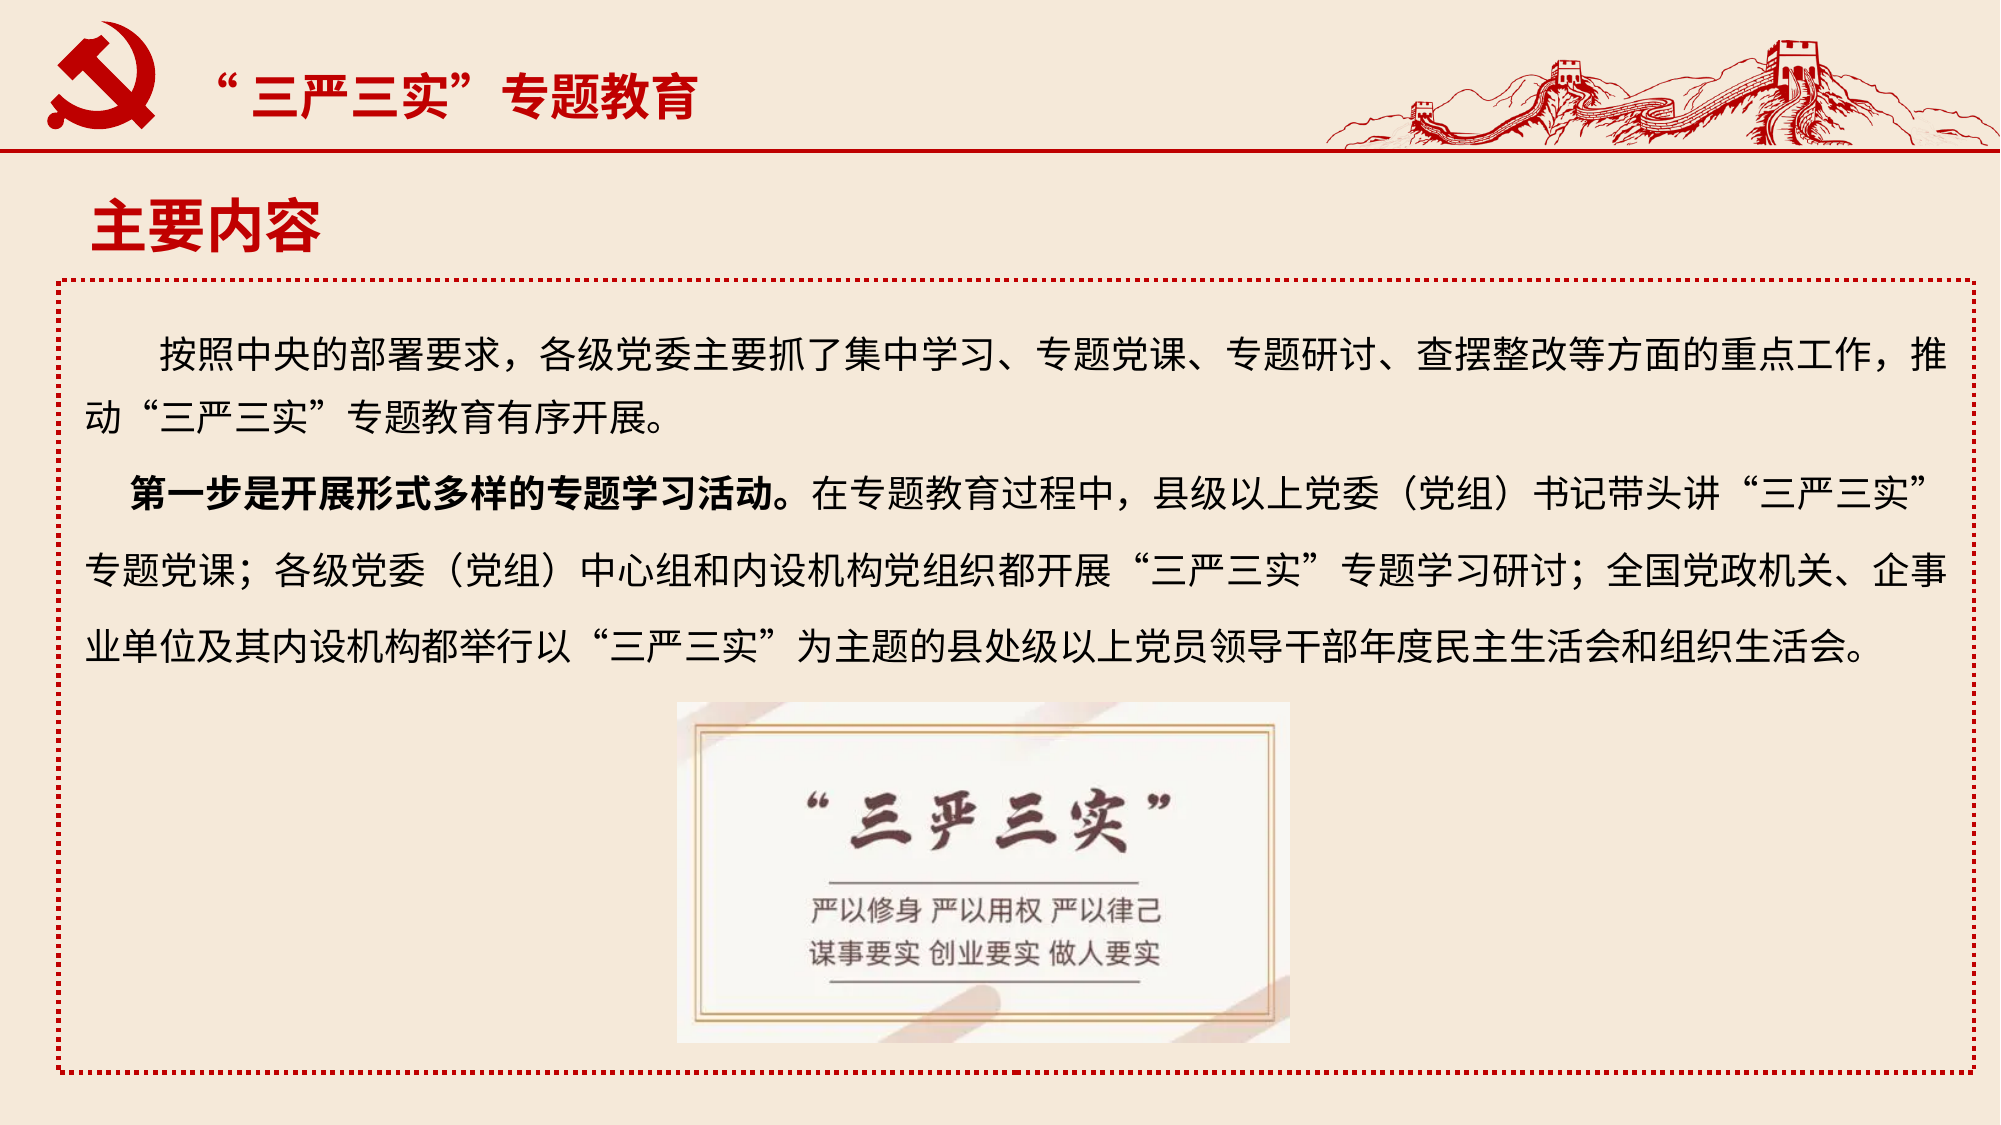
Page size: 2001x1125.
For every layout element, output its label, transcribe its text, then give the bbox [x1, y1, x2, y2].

picture [1326, 40, 2000, 151]
text_box [47, 21, 156, 130]
text_box 主要内容 [58, 146, 355, 151]
text_box 按照中央的部署要求，各级党委主要抓了集中学习、专题党课、专题研讨、查摆整改等方面的重点工作，推动“三严三实”专题教育有序开展。 第一步是开展形式多样的专题学习活动。在专题教育过程中，县级以上党委（党组）书记带头讲“三严三实”专题党课；各级党委（党组）中心组和内设机构党组织都开展“三严三实”专题学习研讨；全国党政机关、企事业单位及其内设机构都举行以“三严三实”为主题的县处级以上党员领导干部年度民主生活会和组织生活会。 [69, 305, 1964, 743]
text_box “三严三实”专题教育 [173, 57, 1038, 133]
text_box 主要内容 [58, 152, 355, 266]
text_box [58, 279, 1974, 1073]
picture [676, 702, 1290, 1044]
